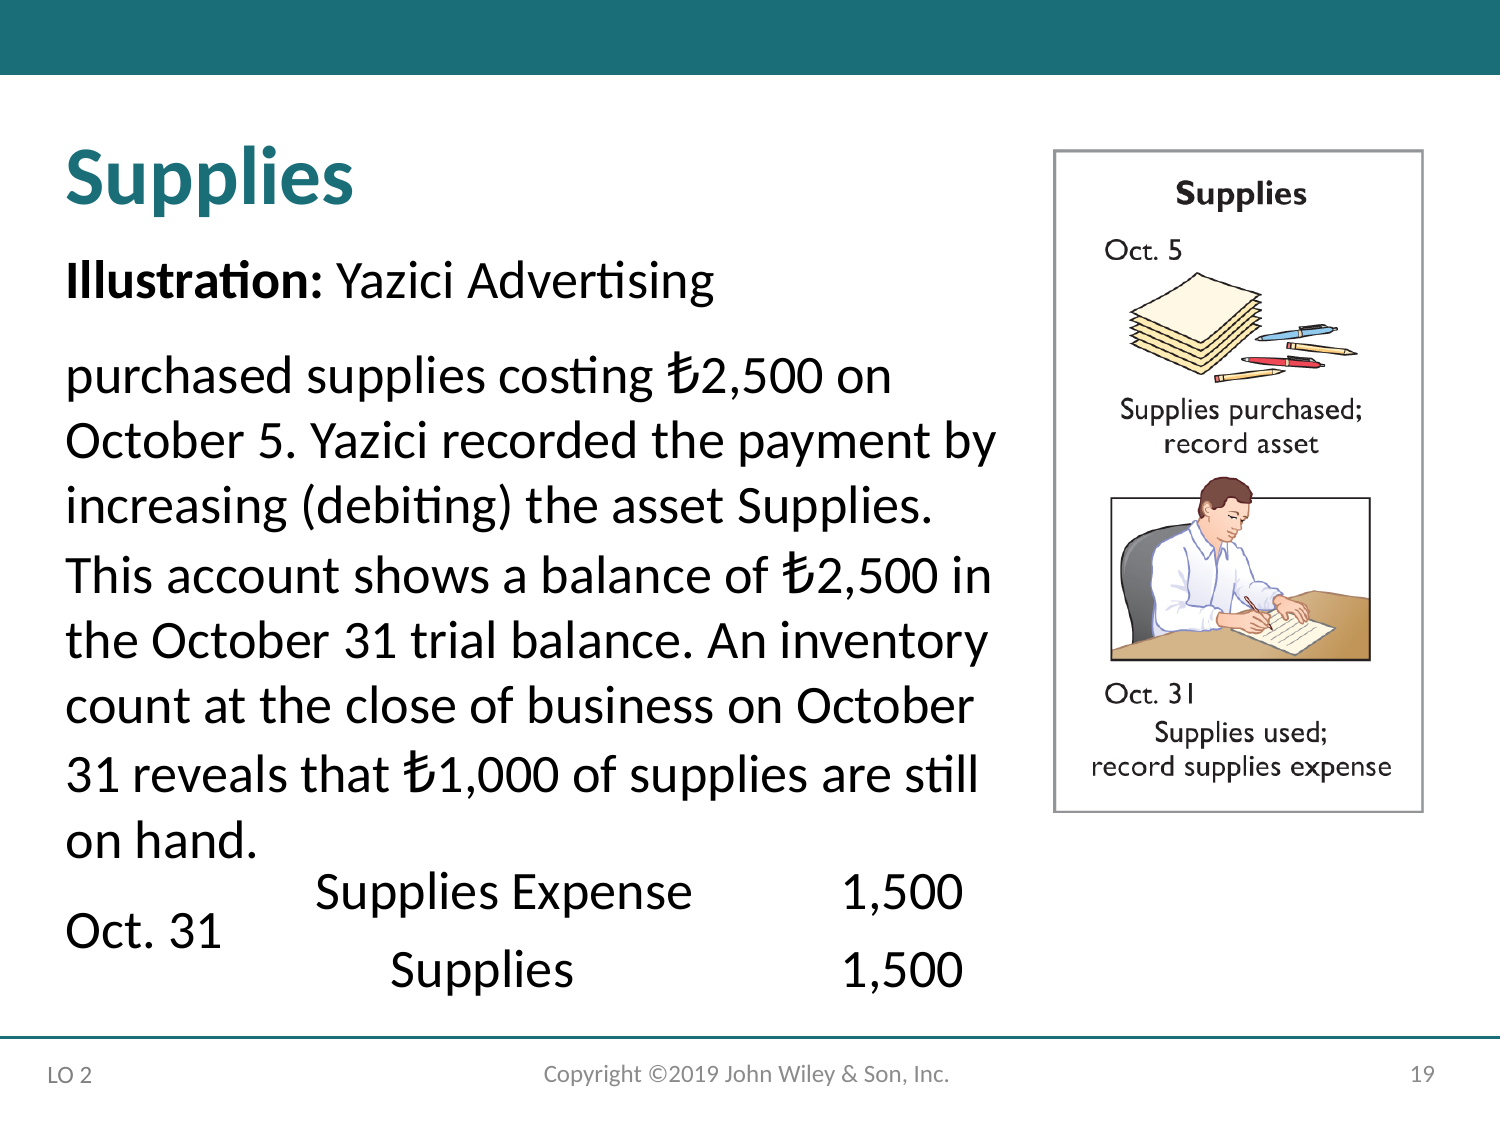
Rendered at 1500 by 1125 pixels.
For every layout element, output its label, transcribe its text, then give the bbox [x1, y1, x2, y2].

picture [1053, 149, 1424, 813]
title Supplies [50, 125, 1475, 328]
list LO 2 [37, 1051, 118, 1125]
list Supplies Expense 1,500 Supplies 1,500 [301, 848, 1425, 1013]
slide_number 19 [1059, 1042, 1450, 1103]
footer Copyright ©2019 John Wiley & Son, Inc. [496, 1042, 1004, 1103]
list Illustration: Yazici Advertising purchased supplies costing ₺2,500 on October 5. Yazici recorded the payment by increasing (debiting) the asset Supplies. This account shows a balance of ₺2,500 in the October 31 trial balance. An inventory count at the close of business on October 31 reveals that ₺1,000 of supplies are still on hand. Oct. 31 [50, 328, 1025, 950]
